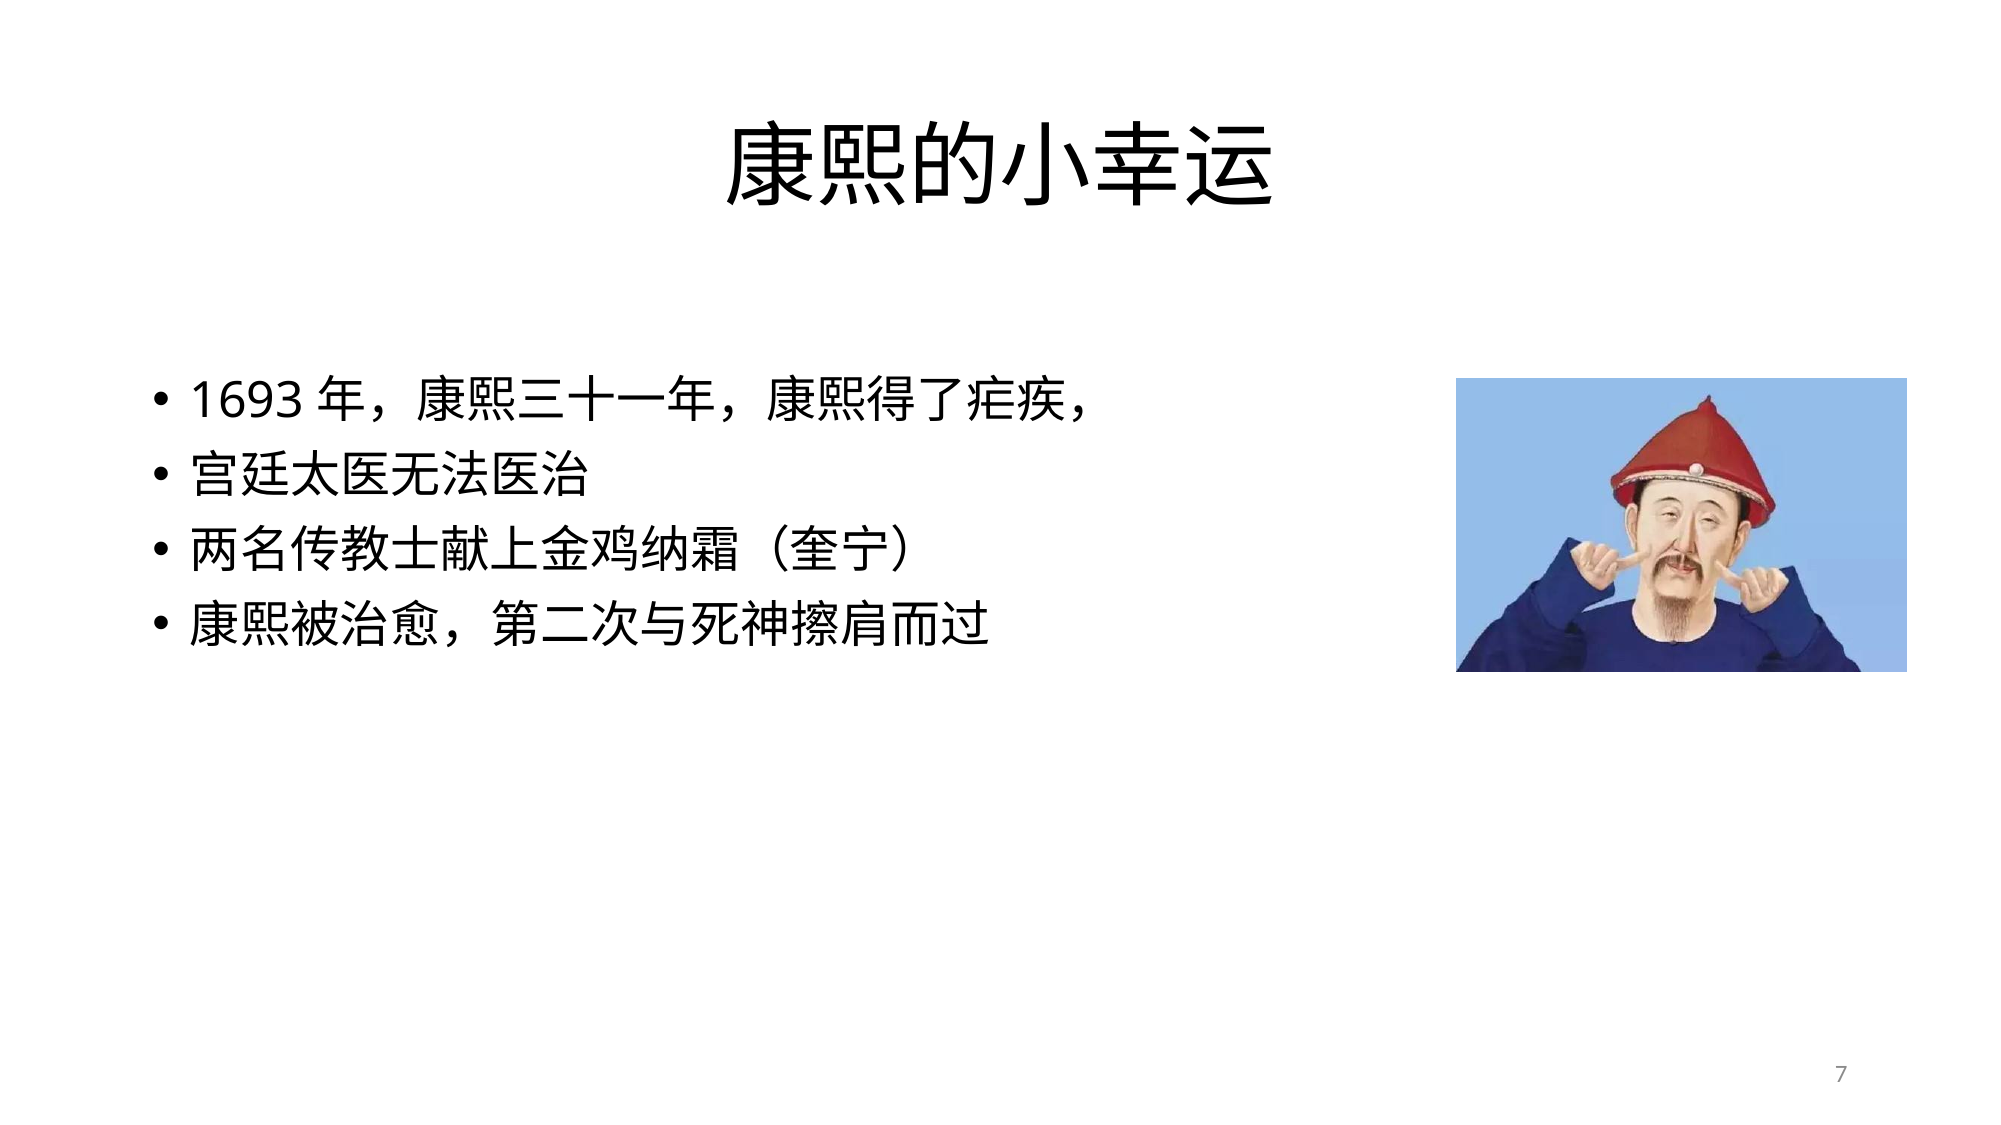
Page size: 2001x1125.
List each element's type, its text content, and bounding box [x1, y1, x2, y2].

picture [1456, 378, 1907, 672]
title 康熙的小幸运 [137, 59, 1863, 278]
list 1693年，康熙三十一年，康熙得了疟疾， 宫廷太医无法医治 两名传教士献上金鸡纳霜（奎宁） 康熙被治愈，第二次与死神擦肩而过 [137, 366, 1863, 1081]
slide_number 7 [1412, 1042, 1863, 1103]
